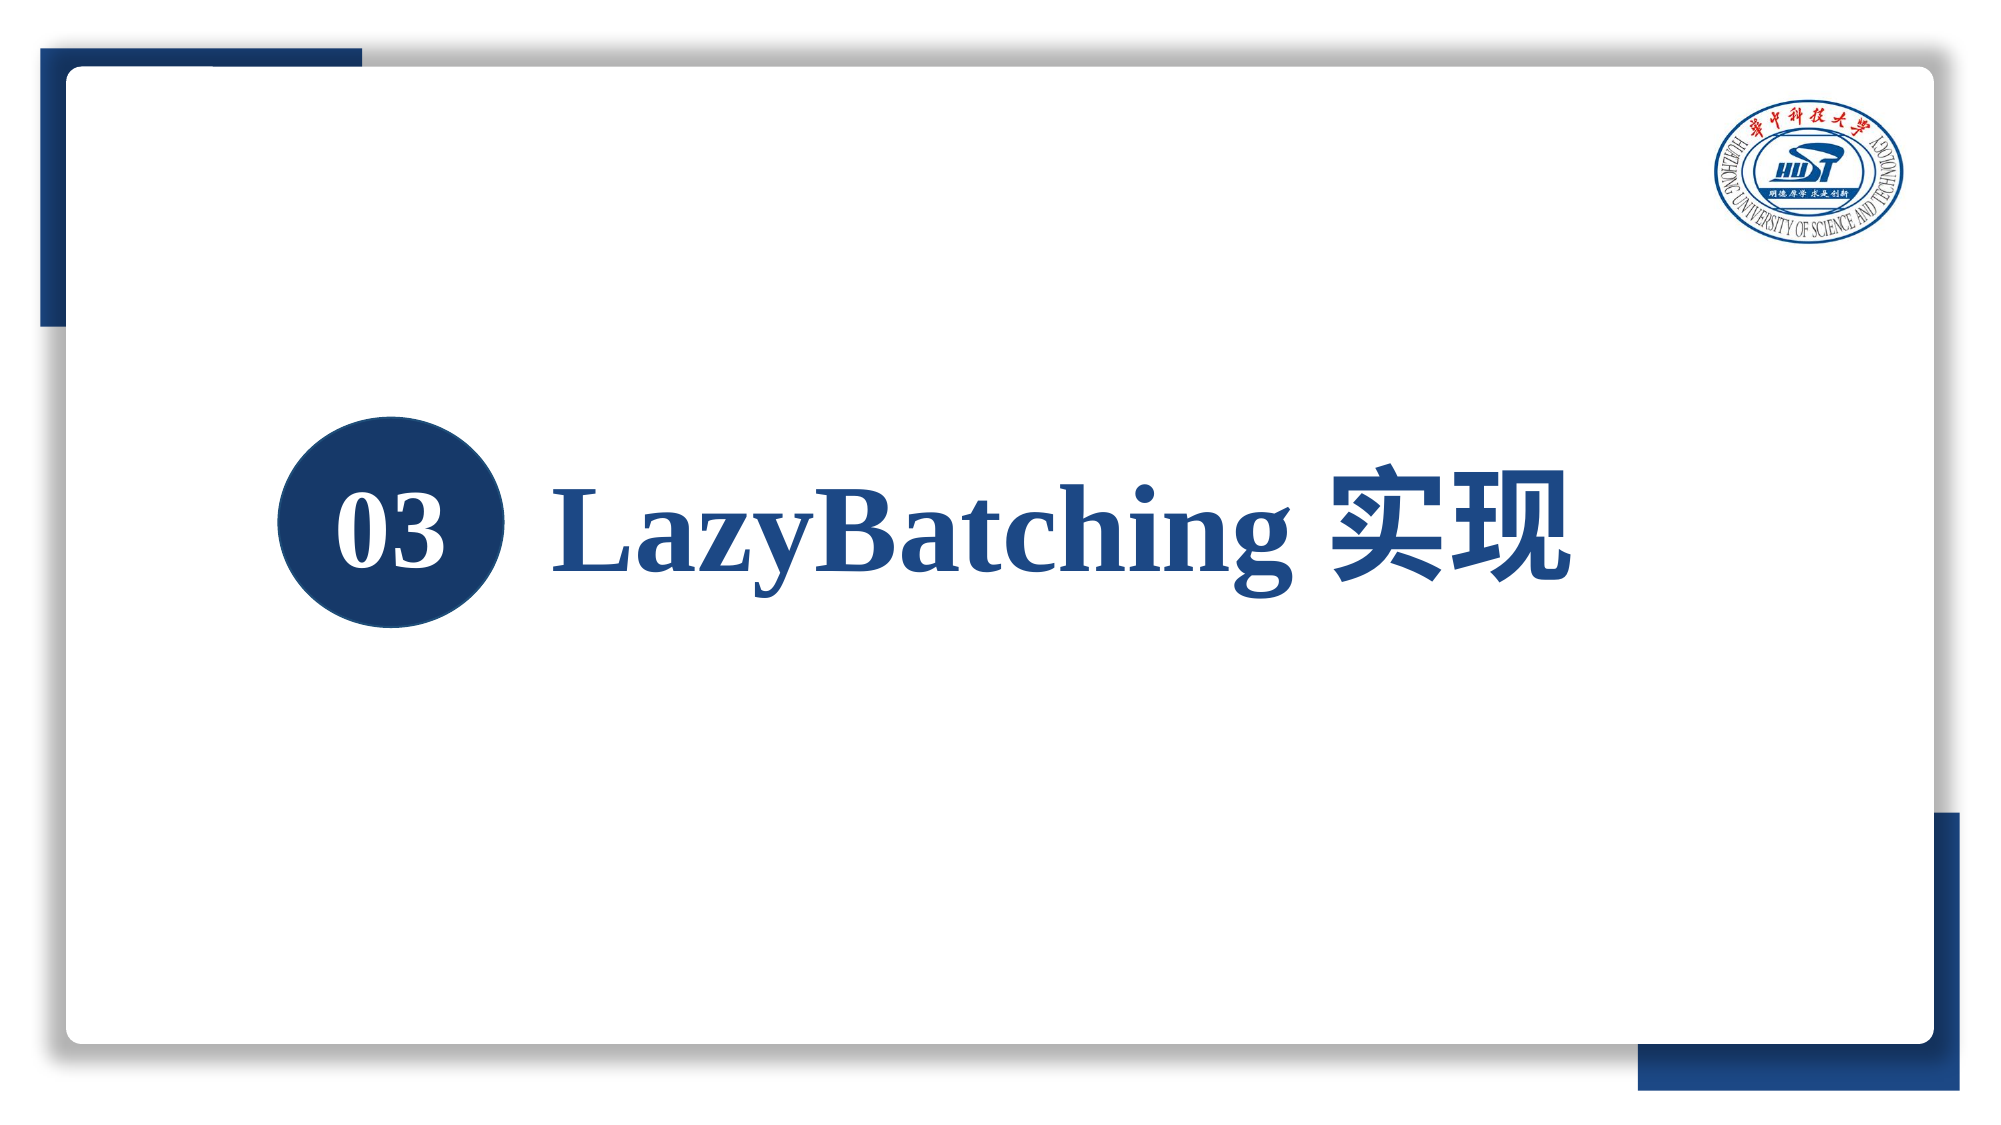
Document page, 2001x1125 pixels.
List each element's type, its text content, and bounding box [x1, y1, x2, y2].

text_box 03 [277, 416, 505, 629]
text_box [65, 65, 1935, 1046]
picture [1692, 80, 1934, 248]
text_box [1637, 1060, 1961, 1092]
text_box LazyBatching实现 [533, 439, 1638, 604]
